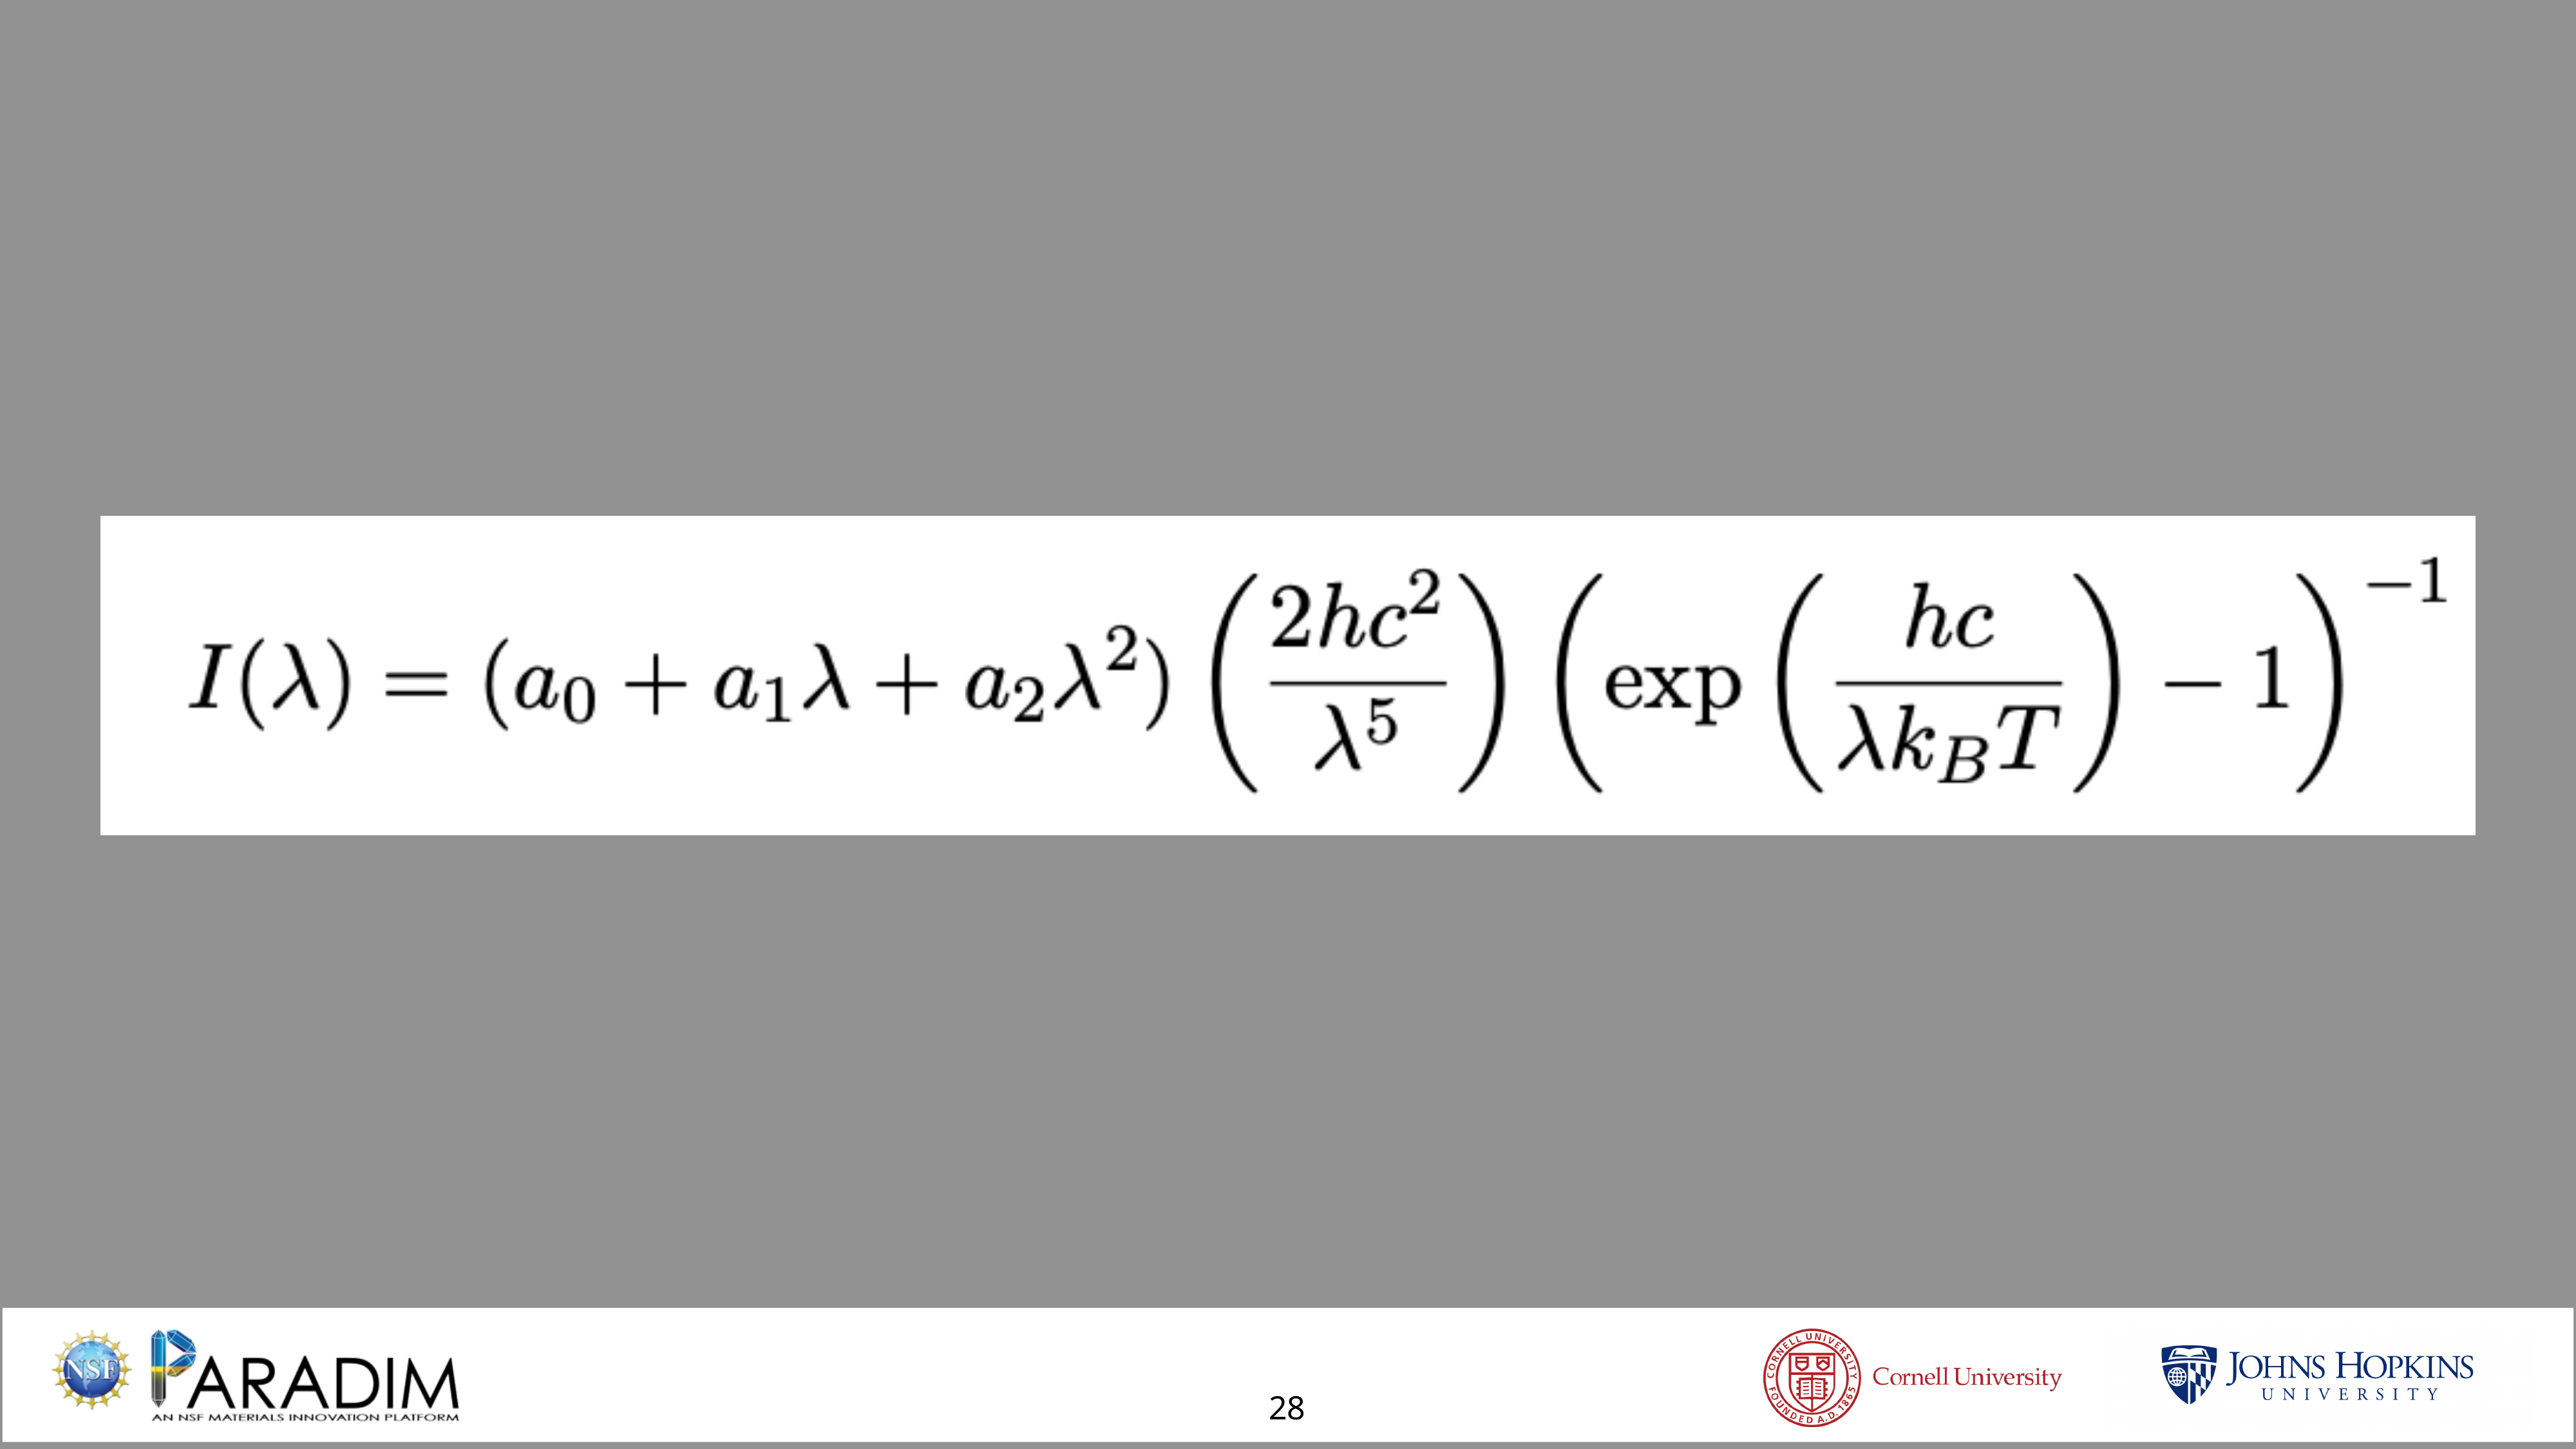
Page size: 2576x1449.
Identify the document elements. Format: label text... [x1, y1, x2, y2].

picture [2103, 1322, 2532, 1428]
slide_number 28 [1263, 1381, 1312, 1431]
picture [1763, 1329, 2062, 1427]
picture [44, 1322, 468, 1428]
picture [100, 516, 2476, 836]
